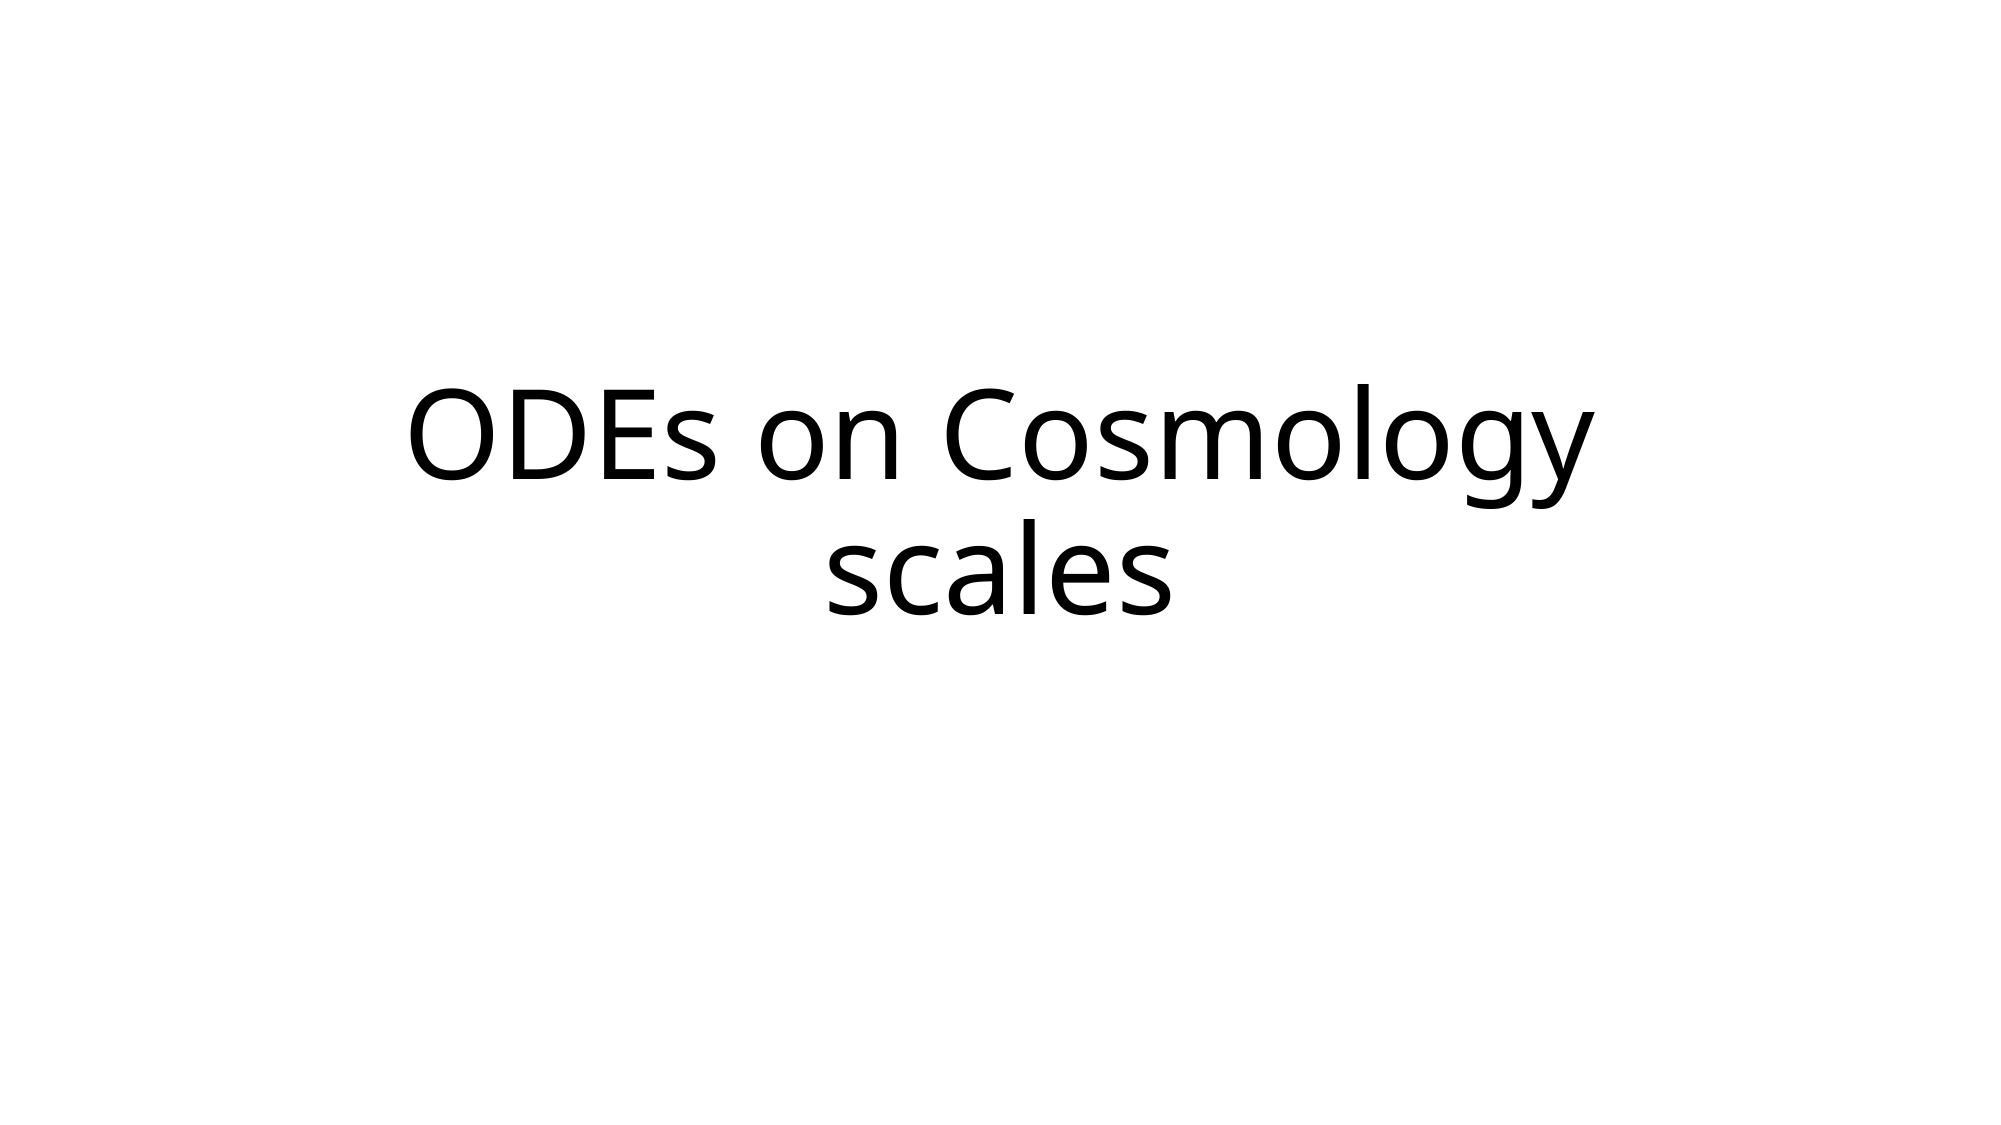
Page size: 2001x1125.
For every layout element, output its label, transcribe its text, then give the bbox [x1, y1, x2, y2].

title ODEs on Cosmology scales [249, 257, 1750, 650]
